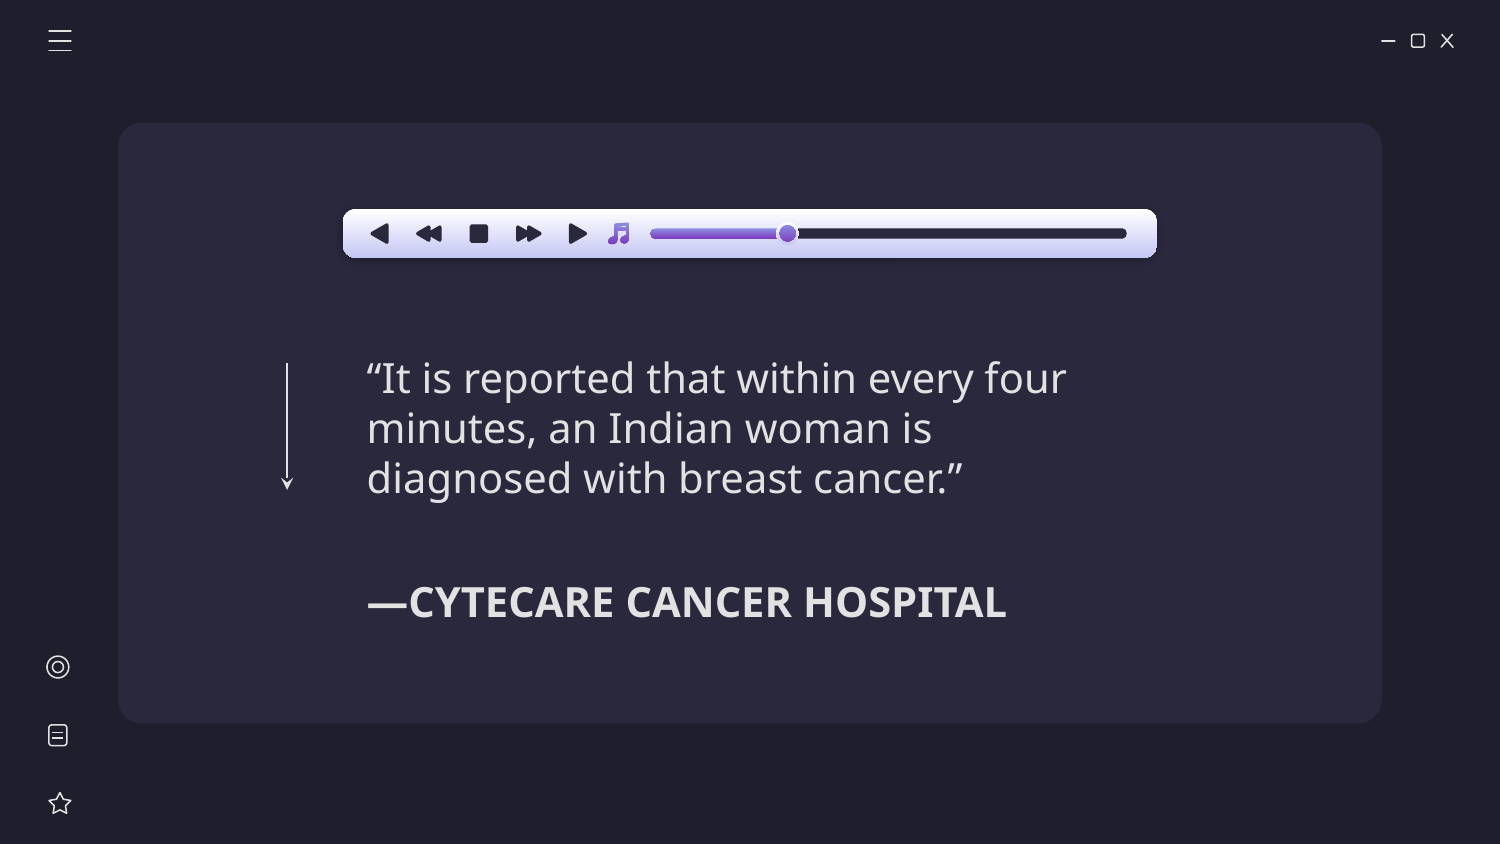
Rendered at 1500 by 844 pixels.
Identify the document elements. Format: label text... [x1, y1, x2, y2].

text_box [48, 30, 72, 51]
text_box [46, 655, 72, 814]
text_box [46, 27, 74, 32]
title —CYTECARE CANCER HOSPITAL [351, 568, 1149, 636]
subtitle “It is reported that within every four minutes, an Indian woman is diagnosed with breast cancer.” [351, 286, 1149, 568]
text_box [342, 208, 1158, 259]
